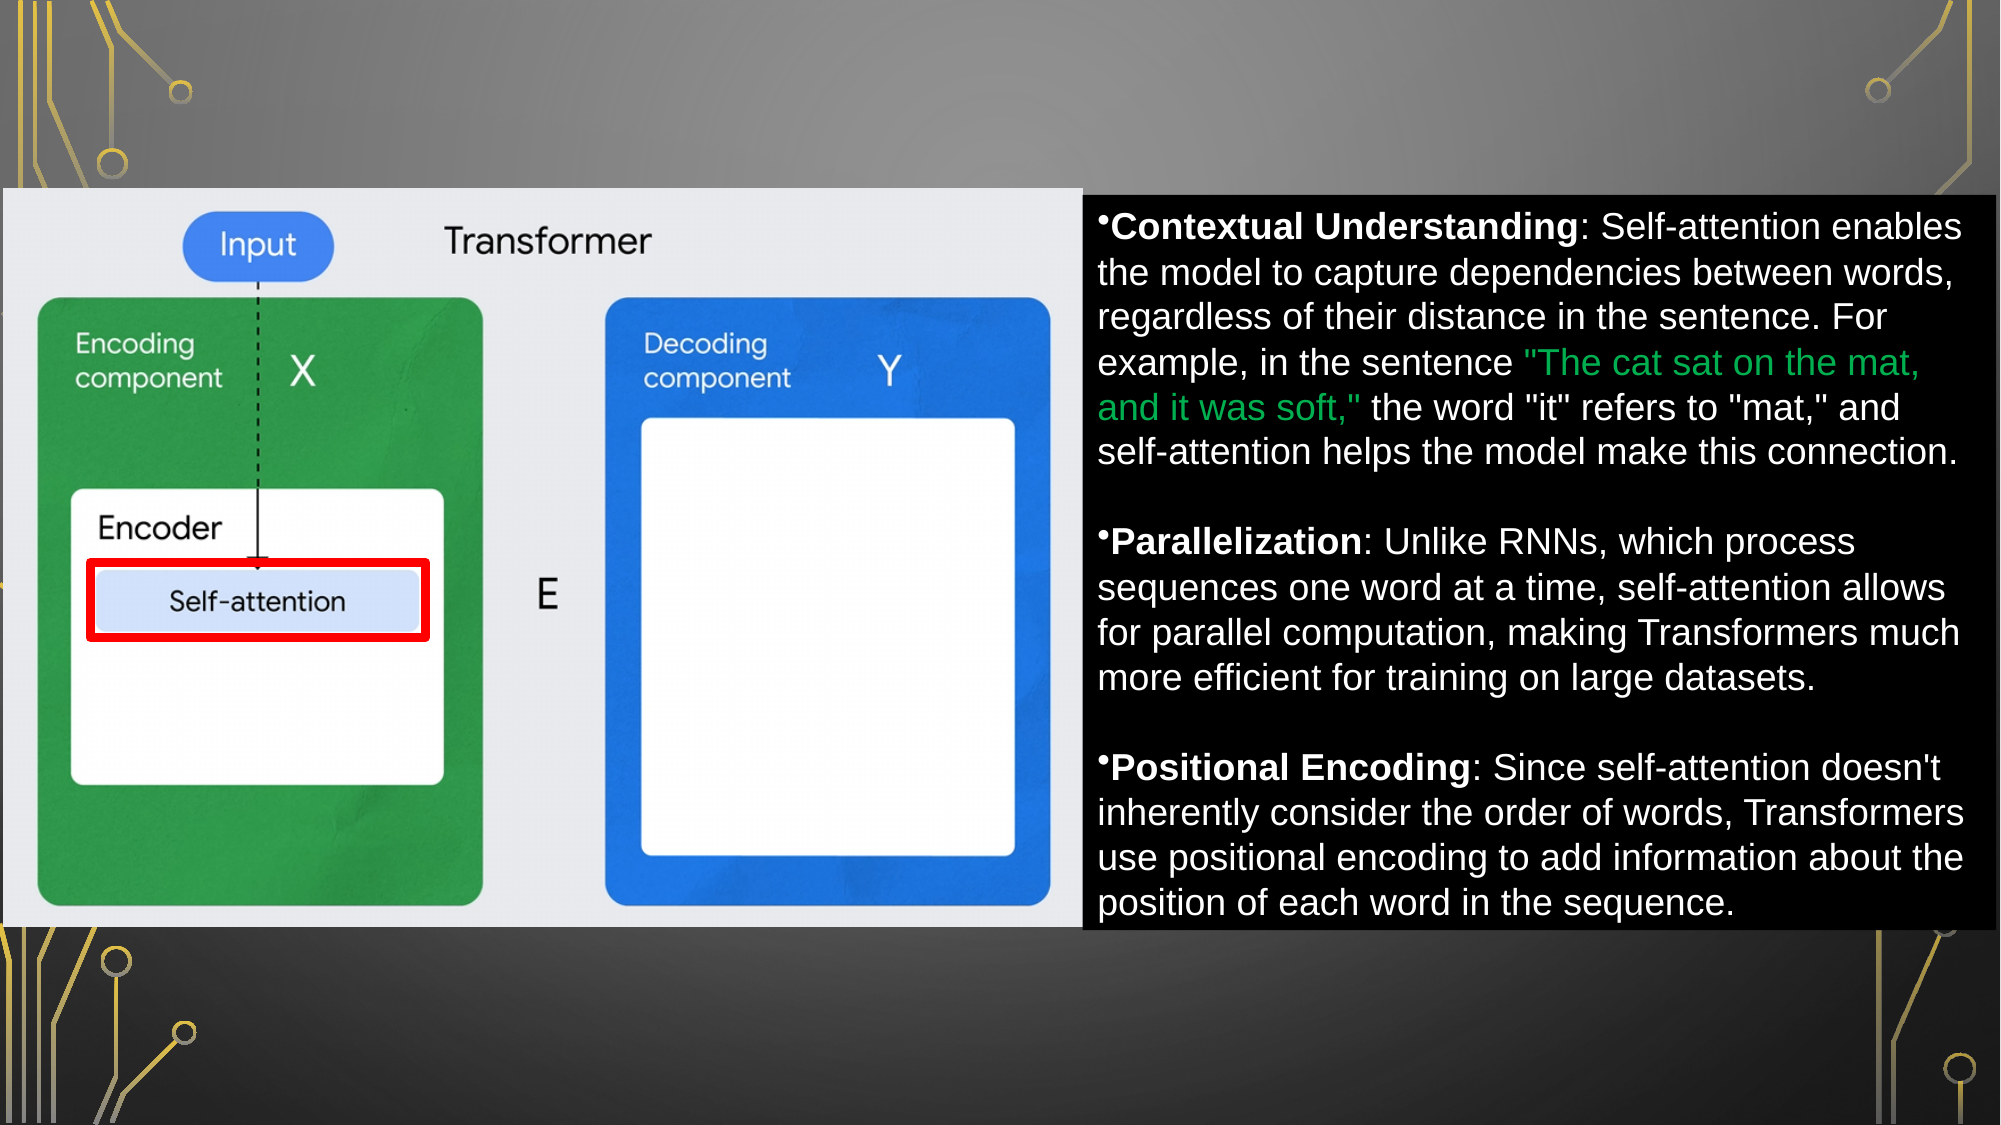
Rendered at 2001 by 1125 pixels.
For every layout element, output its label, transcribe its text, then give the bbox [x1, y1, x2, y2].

list Contextual Understanding: Self-attention enables the model to capture dependencies between words, regardless of their distance in the sentence. For example, in the sentence "The cat sat on the mat, and it was soft," the word "it" refers to "mat," and self-attention helps the model make this connection. Parallelization: Unlike RNNs, which process sequences one word at a time, self-attention allows for parallel computation, making Transformers much more efficient for training on large datasets. Positional Encoding: Since self-attention doesn't inherently consider the order of words, Transformers use positional encoding to add information about the position of each word in the sequence. [1082, 194, 1997, 931]
picture [3, 188, 1083, 927]
